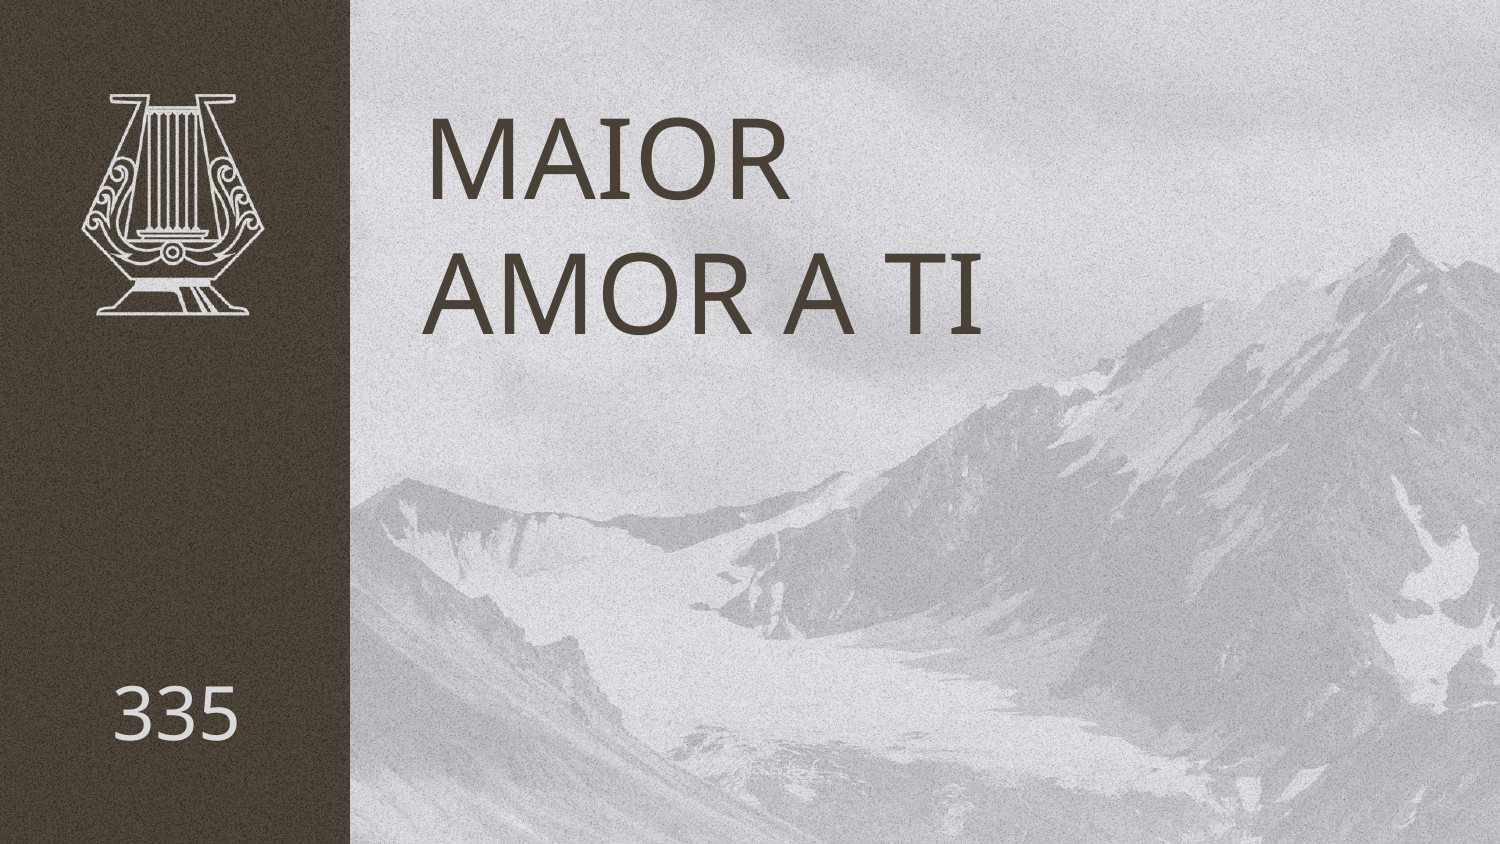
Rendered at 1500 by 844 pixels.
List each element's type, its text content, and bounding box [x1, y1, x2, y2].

list 335 [76, 658, 278, 765]
title MAIOR AMOR A TI [407, 79, 1447, 777]
picture [0, 0, 1500, 844]
